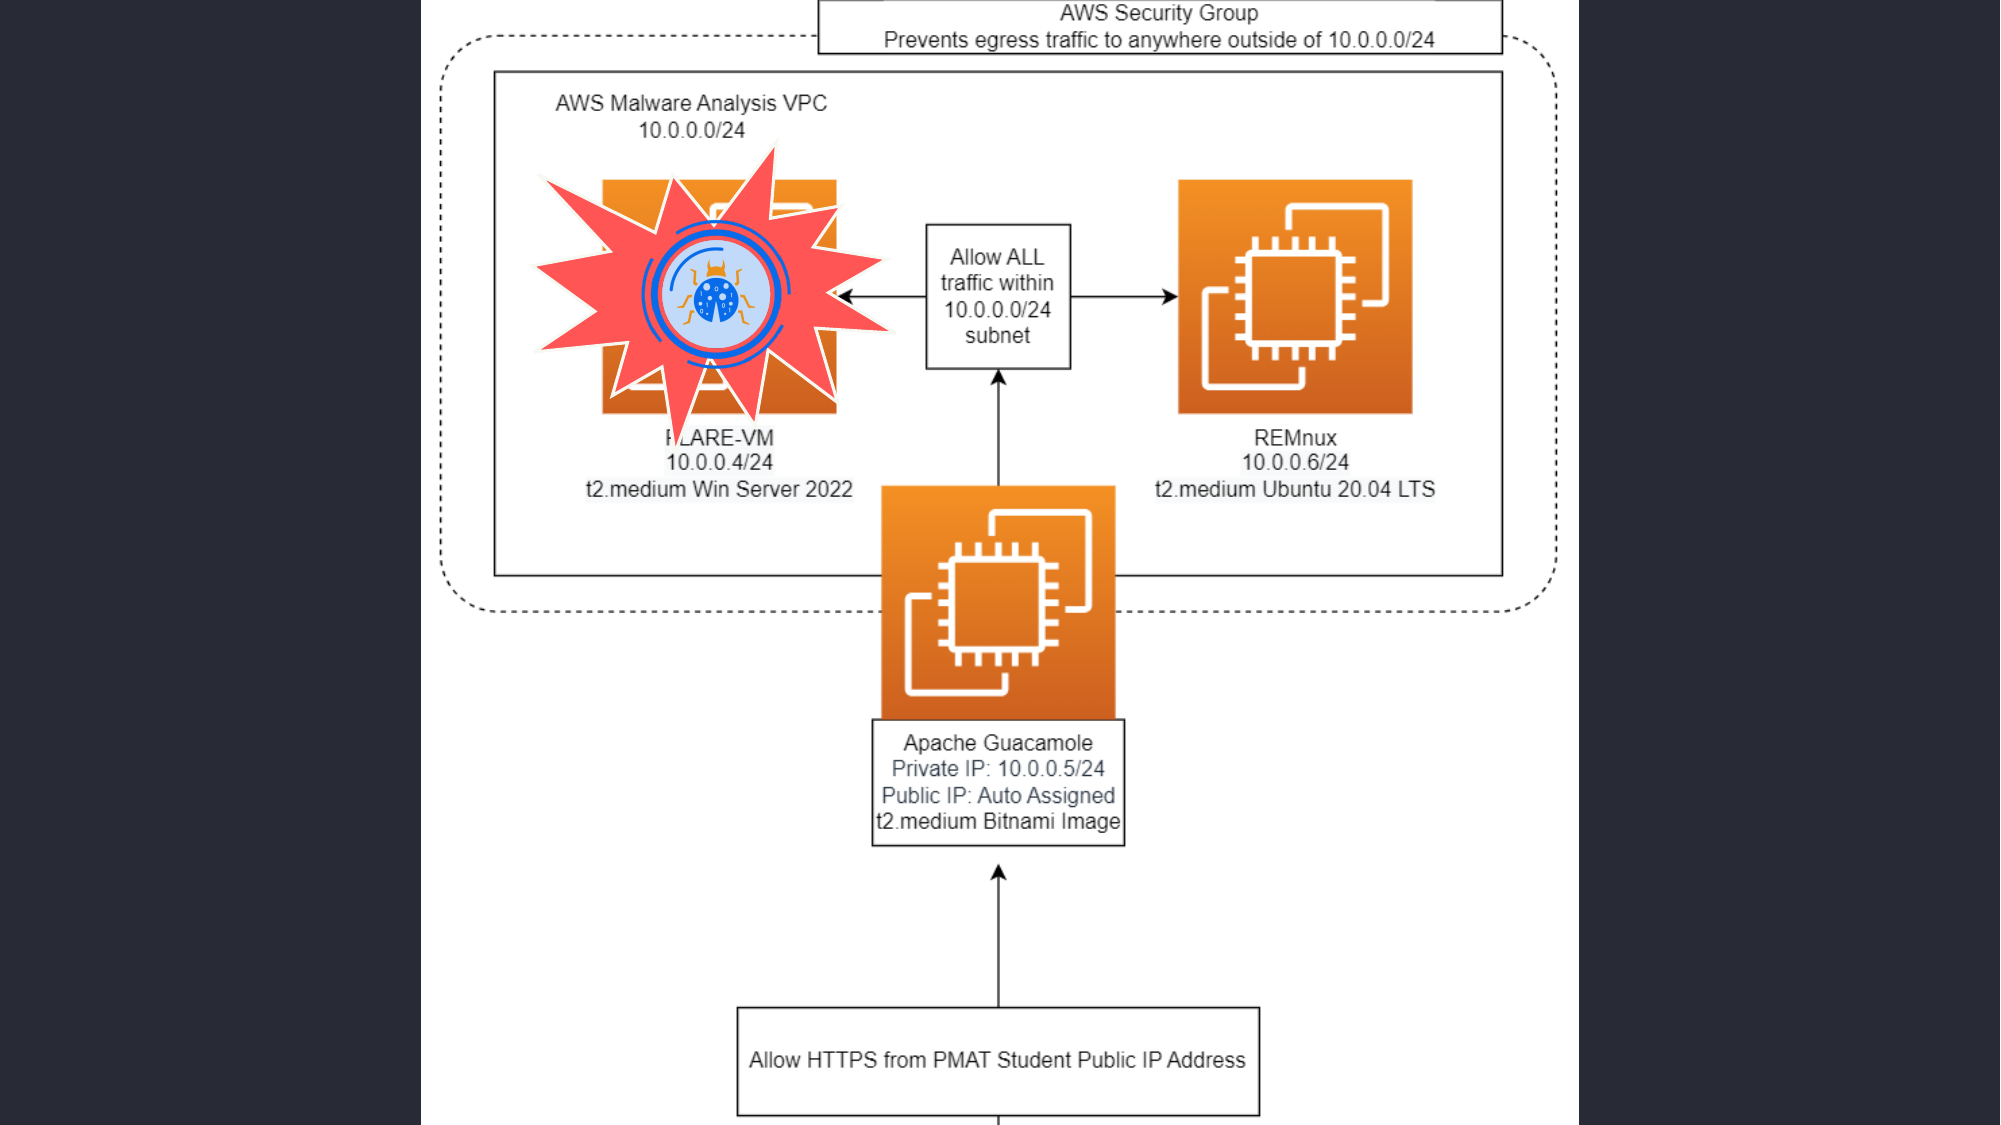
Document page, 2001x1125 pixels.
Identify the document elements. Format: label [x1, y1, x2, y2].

list [420, 0, 1579, 1125]
picture [636, 218, 797, 373]
